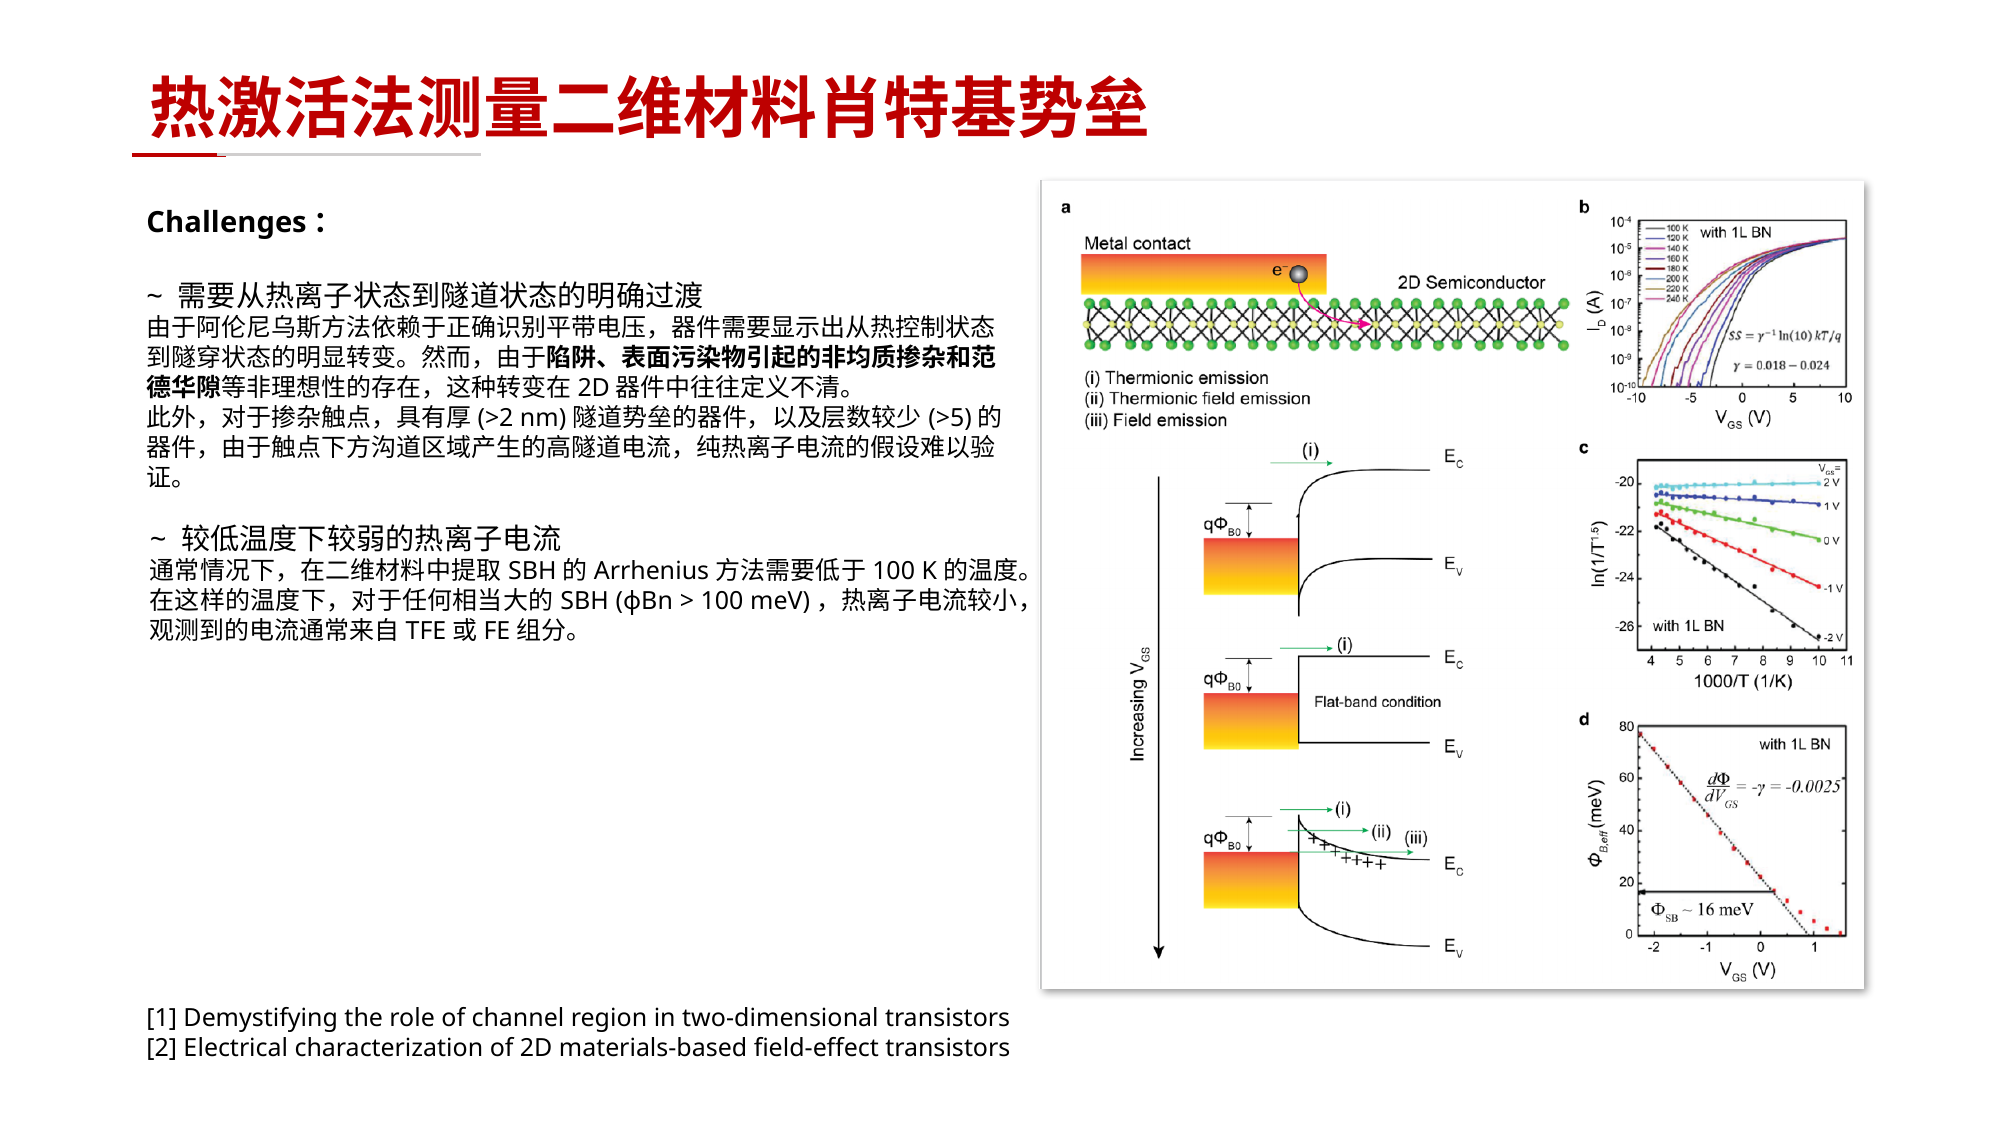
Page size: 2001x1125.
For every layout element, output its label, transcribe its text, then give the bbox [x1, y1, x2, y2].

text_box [131, 58, 1703, 155]
picture [1039, 180, 1864, 989]
text_box ~ 较低温度下较弱的热离子电流 通常情况下，在二维材料中提取SBH的Arrhenius方法需要低于100 K的温度。 在这样的温度下，对于任何相当大的SBH (ϕBn > 100 meV)，热离子电流较小， 观测到的电流通常来自TFE或FE组分。 [134, 512, 1034, 653]
text_box [1] Demystifying the role of channel region in two-dimensional transistors [2] Electrical characterization of 2D materials-based field-effect transistors [131, 993, 1925, 1069]
text_box Challenges： [131, 196, 1030, 246]
text_box ~ 需要从热离子状态到隧道状态的明确过渡 由于阿伦尼乌斯方法依赖于正确识别平带电压，器件需要显示出从热控制状态到隧穿状态的明显转变。然而，由于陷阱、表面污染物引起的非均质掺杂和范德华隙等非理想性的存在，这种转变在2D器件中往往定义不清。 此外，对于掺杂触点，具有厚(>2 nm)隧道势垒的器件，以及层数较少(>5)的器件，由于触点下方沟道区域产生的高隧道电流，纯热离子电流的假设难以验证。 [131, 269, 1030, 499]
